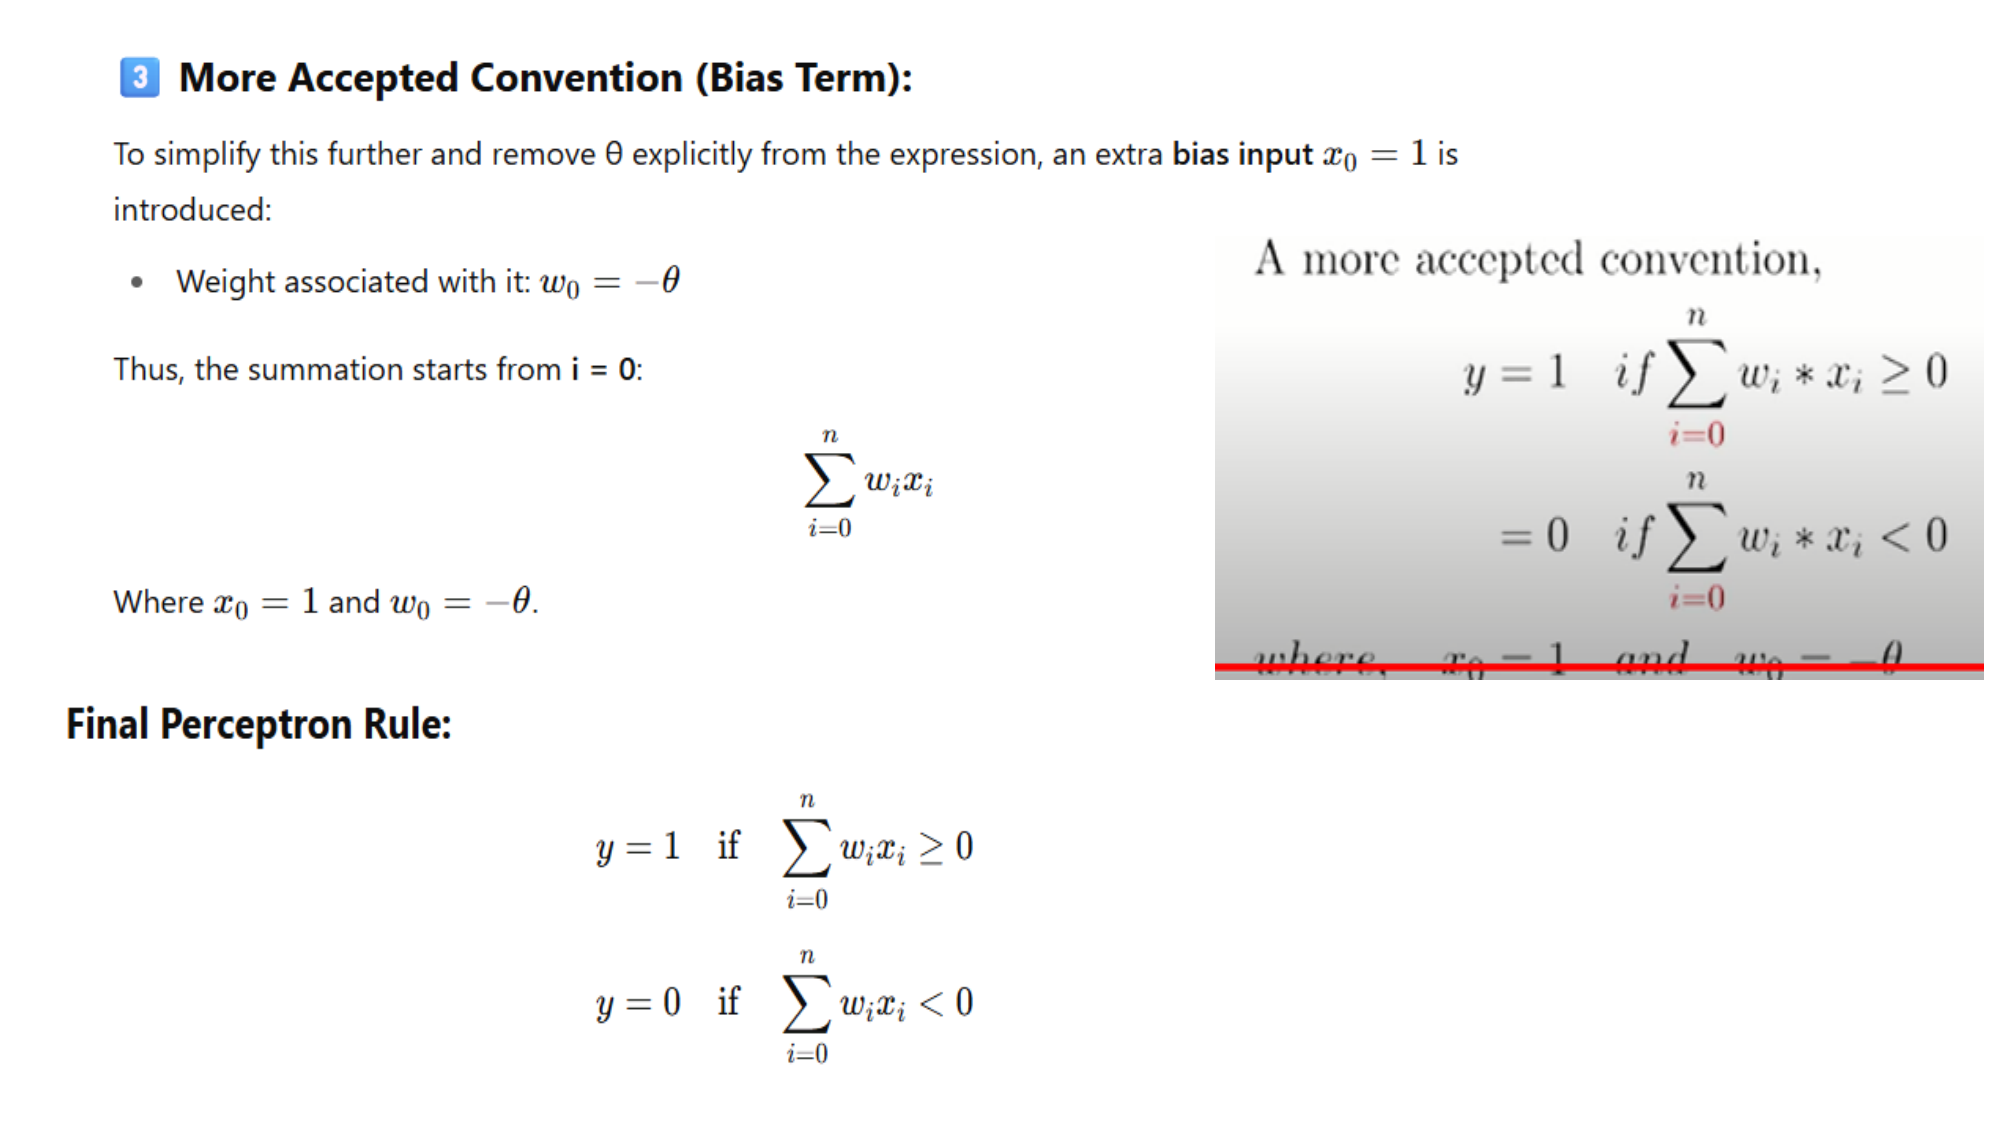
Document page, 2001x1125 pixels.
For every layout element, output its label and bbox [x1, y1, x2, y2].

picture [47, 47, 1984, 1092]
